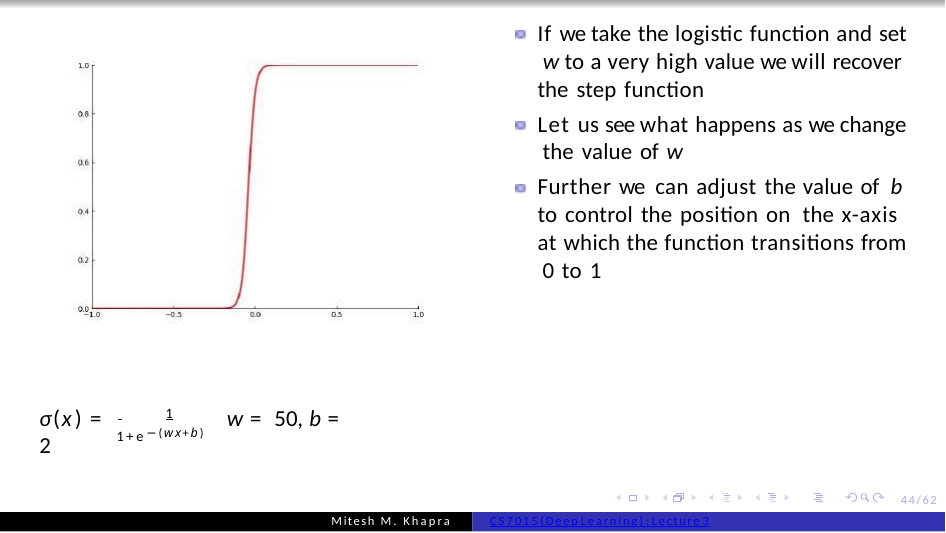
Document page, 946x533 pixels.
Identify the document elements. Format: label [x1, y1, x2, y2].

text_box [33, 399, 359, 459]
title [535, 16, 908, 107]
picture [0, 0, 945, 8]
picture [71, 58, 425, 324]
text_box [535, 107, 908, 283]
text_box [0, 511, 946, 532]
picture [515, 121, 527, 133]
text_box [898, 493, 941, 508]
picture [515, 183, 527, 195]
picture [515, 30, 527, 42]
